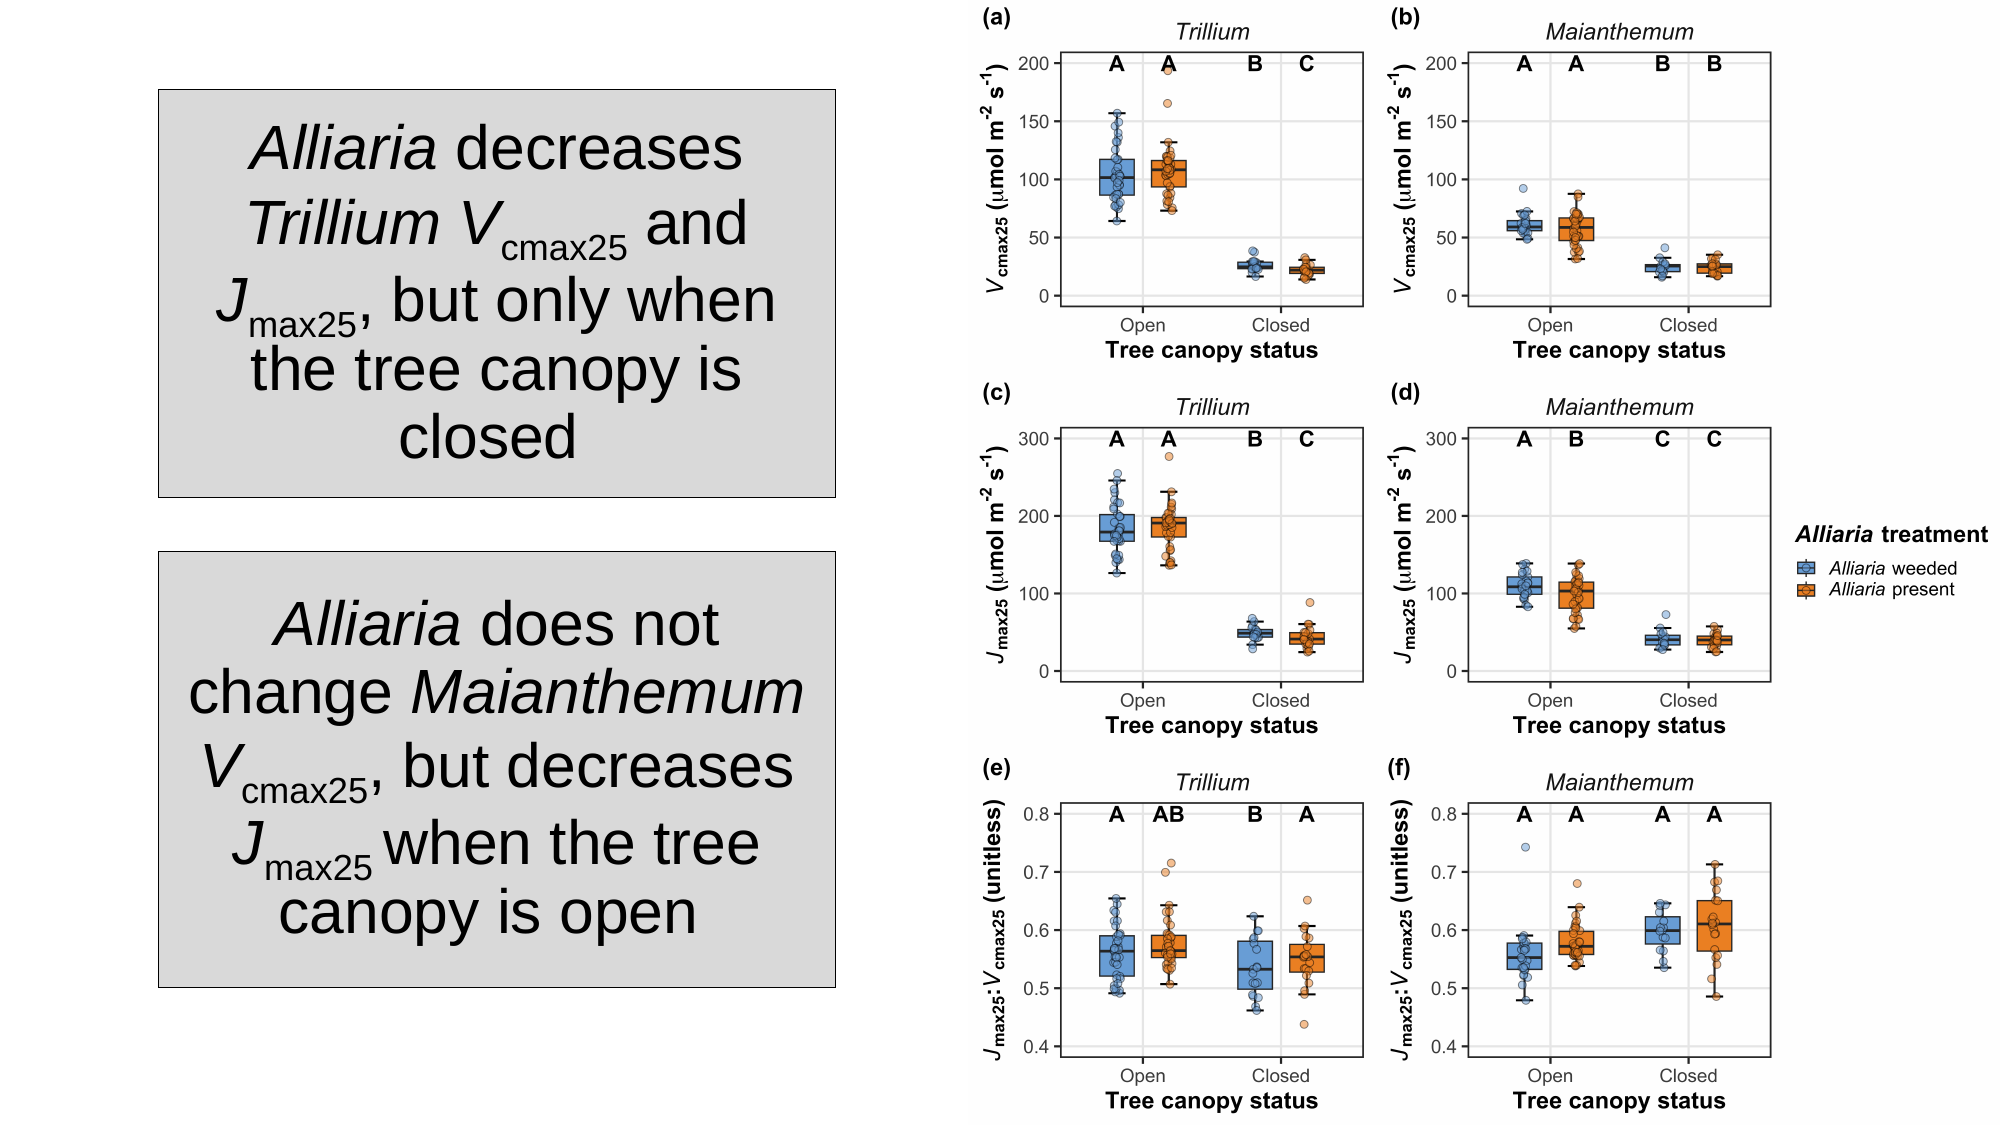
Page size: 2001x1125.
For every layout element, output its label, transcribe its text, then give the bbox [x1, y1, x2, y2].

text_box Alliaria does not change Maianthemum Vcmax25, but decreases Jmax25 when the tree canopy is open [158, 551, 836, 988]
picture [968, 0, 2000, 1125]
text_box Alliaria decreases Trillium Vcmax25 and Jmax25, but only when the tree canopy is closed [158, 89, 836, 498]
